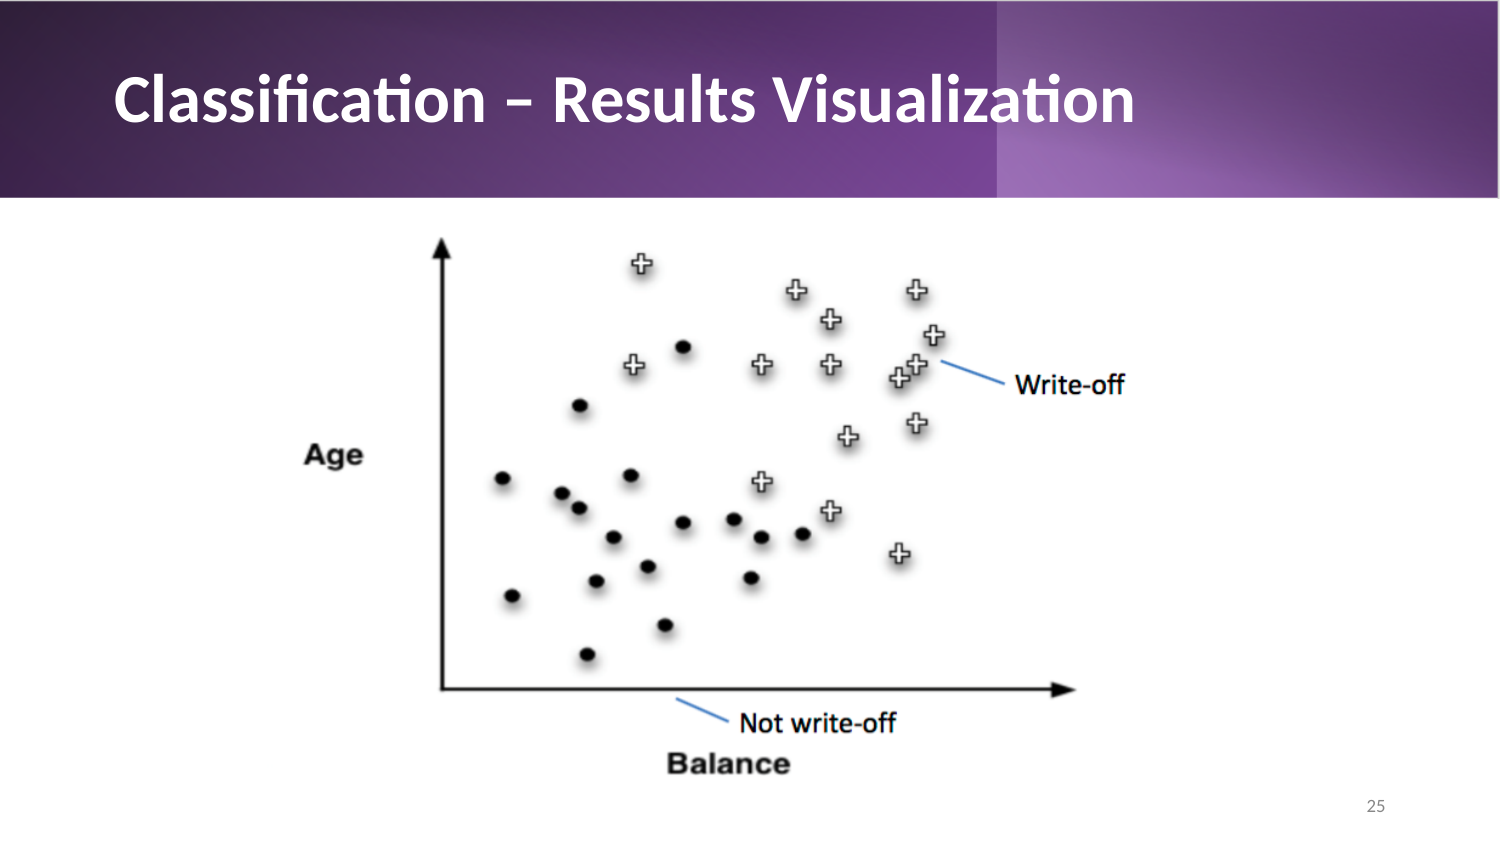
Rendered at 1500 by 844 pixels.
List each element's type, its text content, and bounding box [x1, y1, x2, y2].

picture [0, 0, 1500, 199]
slide_number 25 [1059, 795, 1397, 827]
picture [63, 200, 1437, 787]
